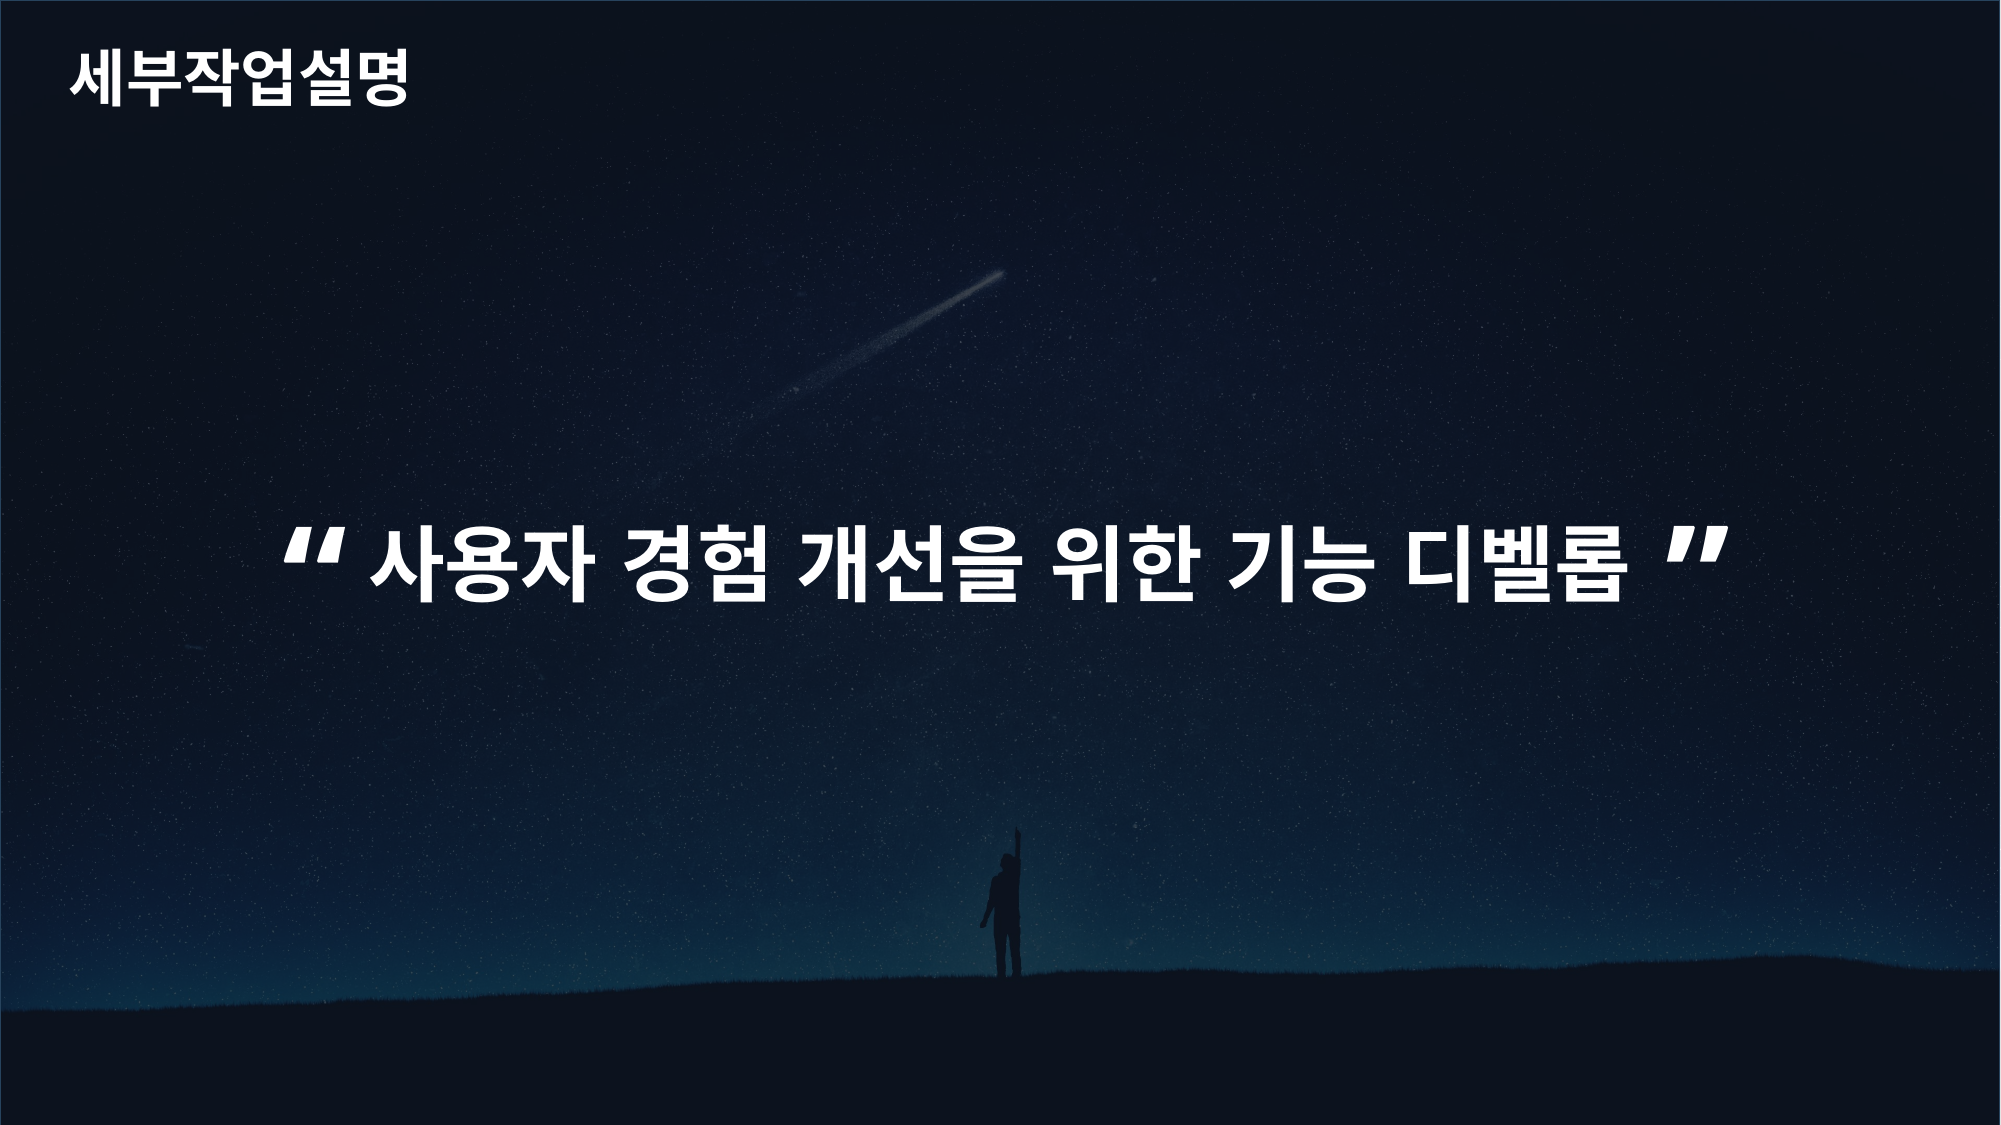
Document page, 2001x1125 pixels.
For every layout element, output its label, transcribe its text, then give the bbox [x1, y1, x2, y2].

text_box “ [267, 497, 346, 671]
text_box 사용자 경험 개선을 위한 기능 디벨롭 [1729, 516, 1733, 621]
text_box [0, 0, 2000, 1125]
text_box ” [1650, 497, 1729, 670]
text_box 세부작업설명 [0, 39, 482, 140]
text_box 사용자 경험 개선을 위한 기능 디벨롭 [346, 516, 1650, 621]
